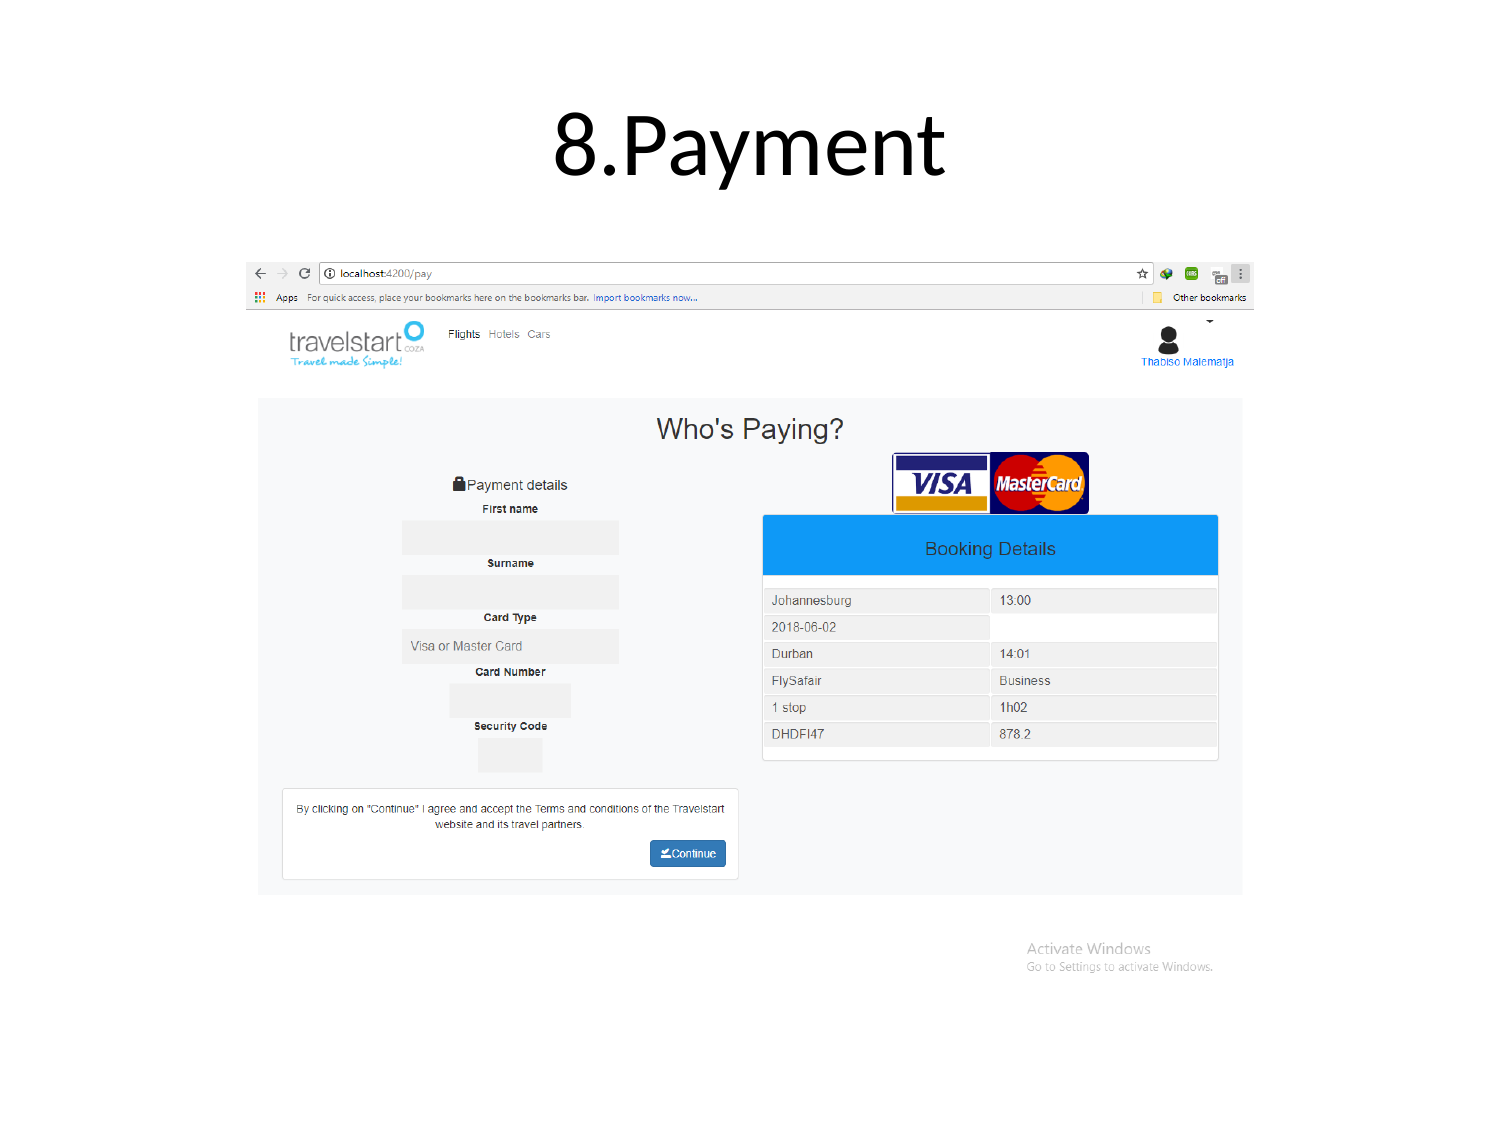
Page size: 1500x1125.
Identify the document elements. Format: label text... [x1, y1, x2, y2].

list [246, 262, 1254, 1006]
title 8.Payment [75, 45, 1425, 233]
